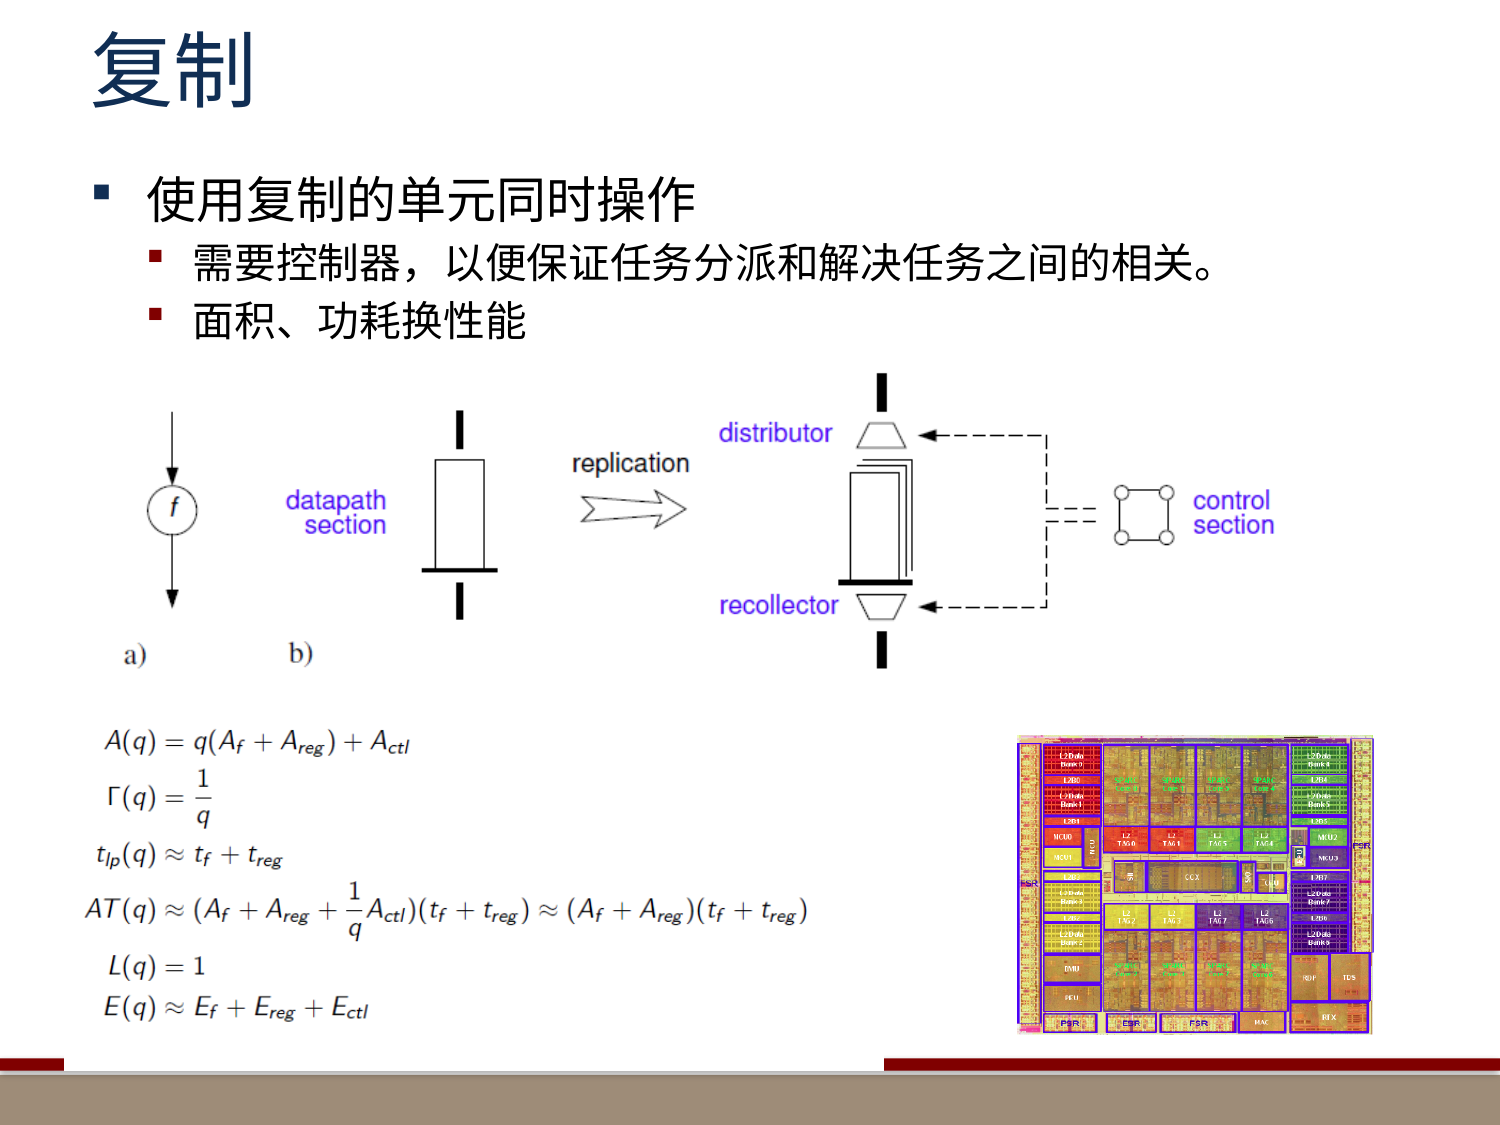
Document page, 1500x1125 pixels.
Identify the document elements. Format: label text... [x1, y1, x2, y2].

picture [1009, 727, 1375, 1036]
title 复制 [74, 0, 1426, 138]
picture [64, 349, 1295, 1071]
list 使用复制的单元同时操作 需要控制器，以便保证任务分派和解决任务之间的相关。 面积、功耗换性能 [74, 160, 1426, 1036]
